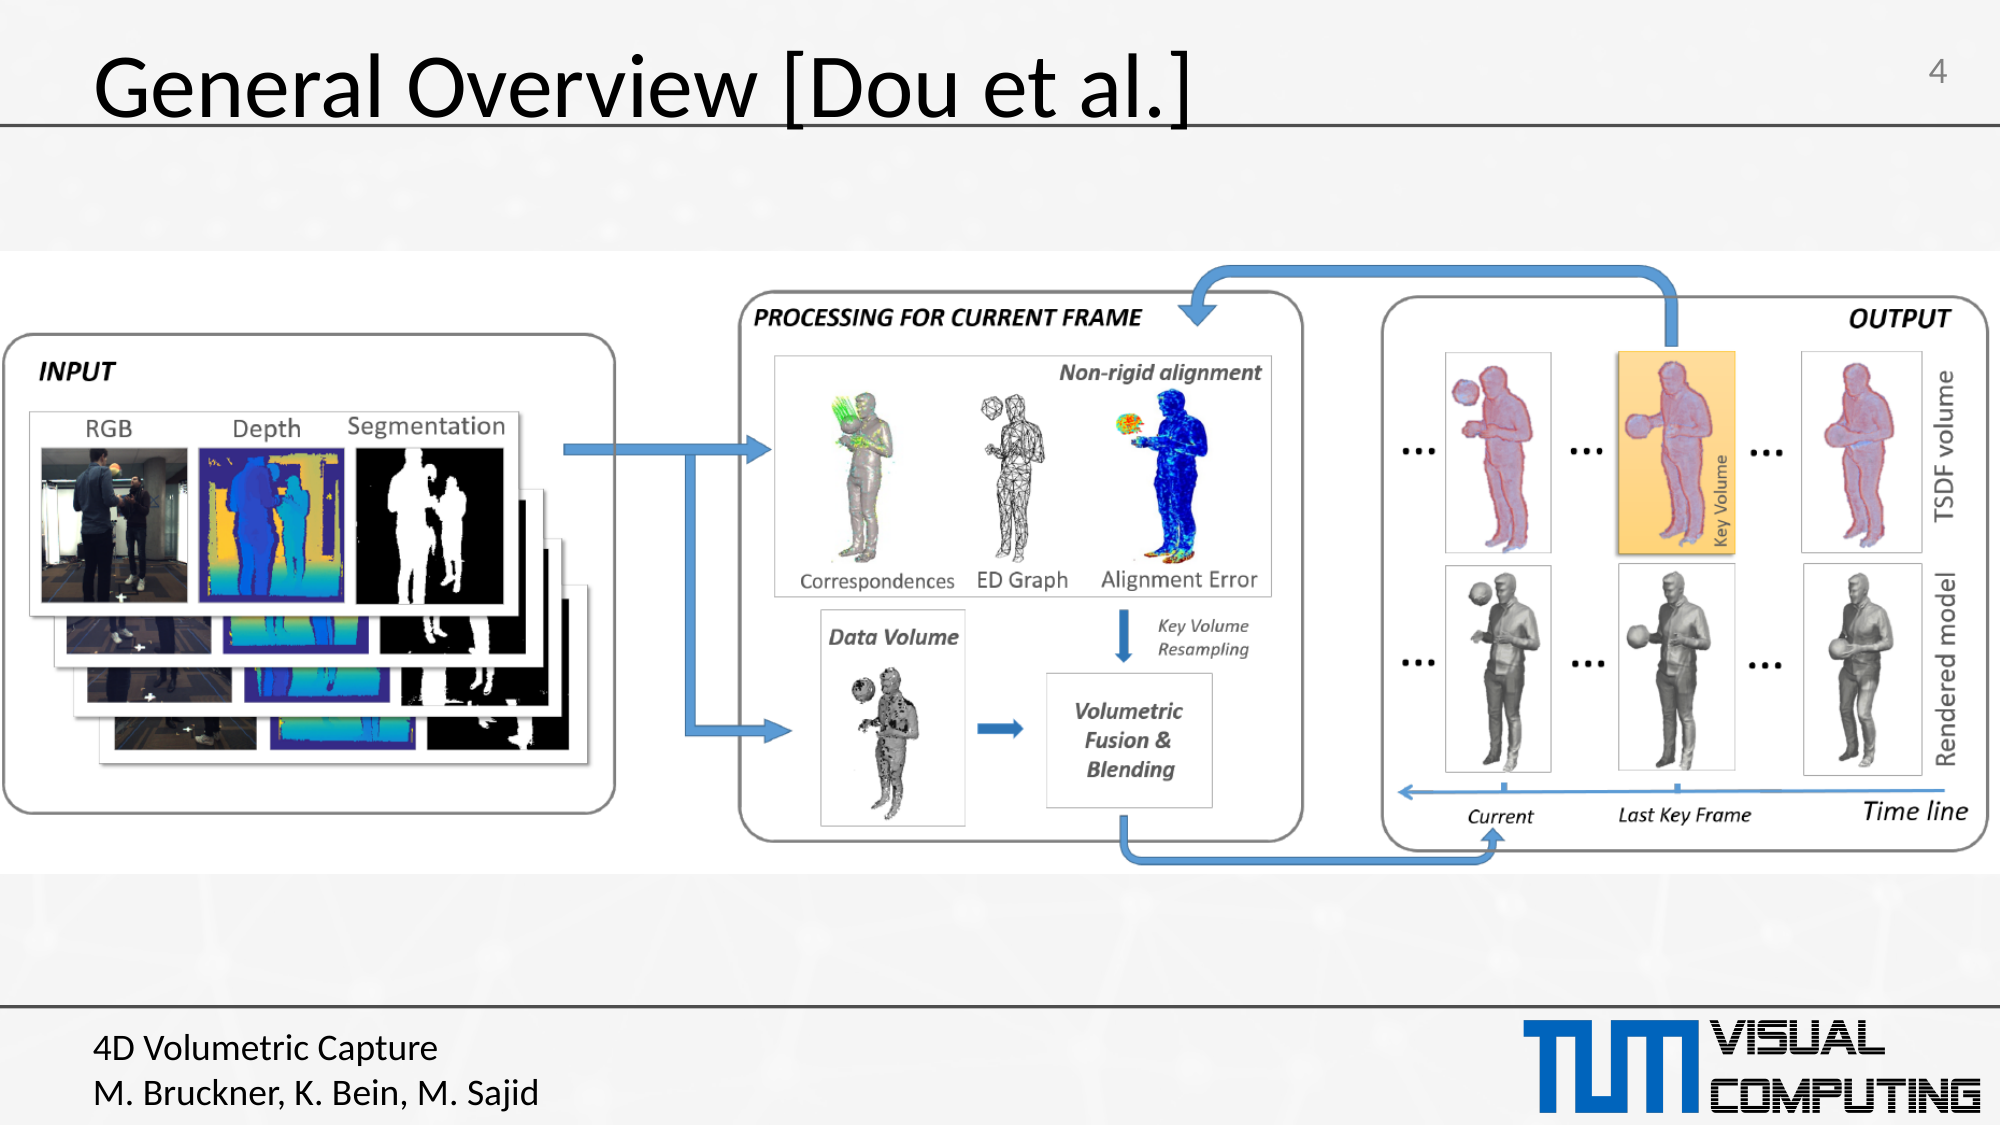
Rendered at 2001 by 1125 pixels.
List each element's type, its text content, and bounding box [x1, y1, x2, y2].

title General Overview [Dou et al.] [78, 0, 1510, 143]
picture [1523, 1018, 1983, 1117]
picture [0, 250, 2000, 874]
